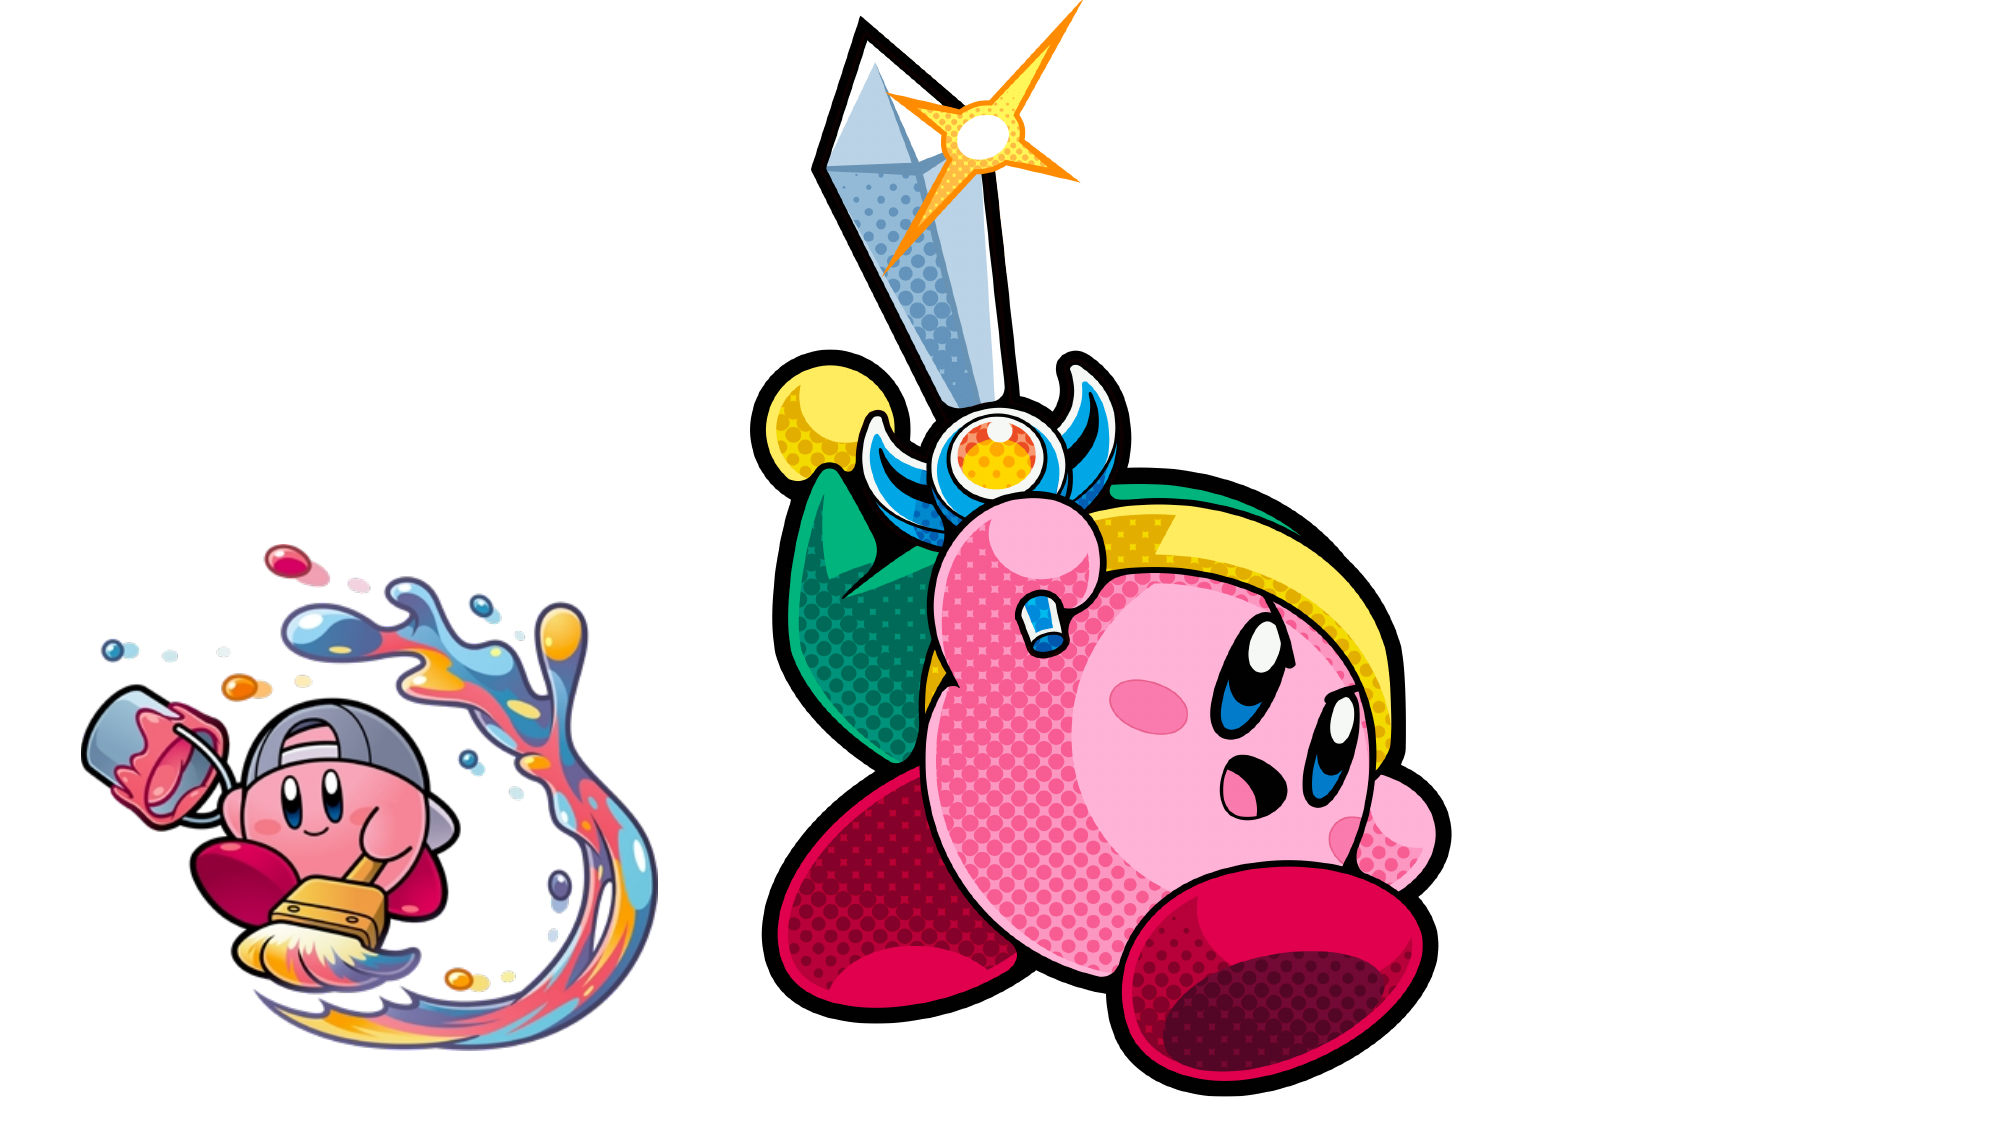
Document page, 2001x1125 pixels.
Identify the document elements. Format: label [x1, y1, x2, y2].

list [81, 544, 658, 1051]
picture [717, 0, 1464, 1107]
